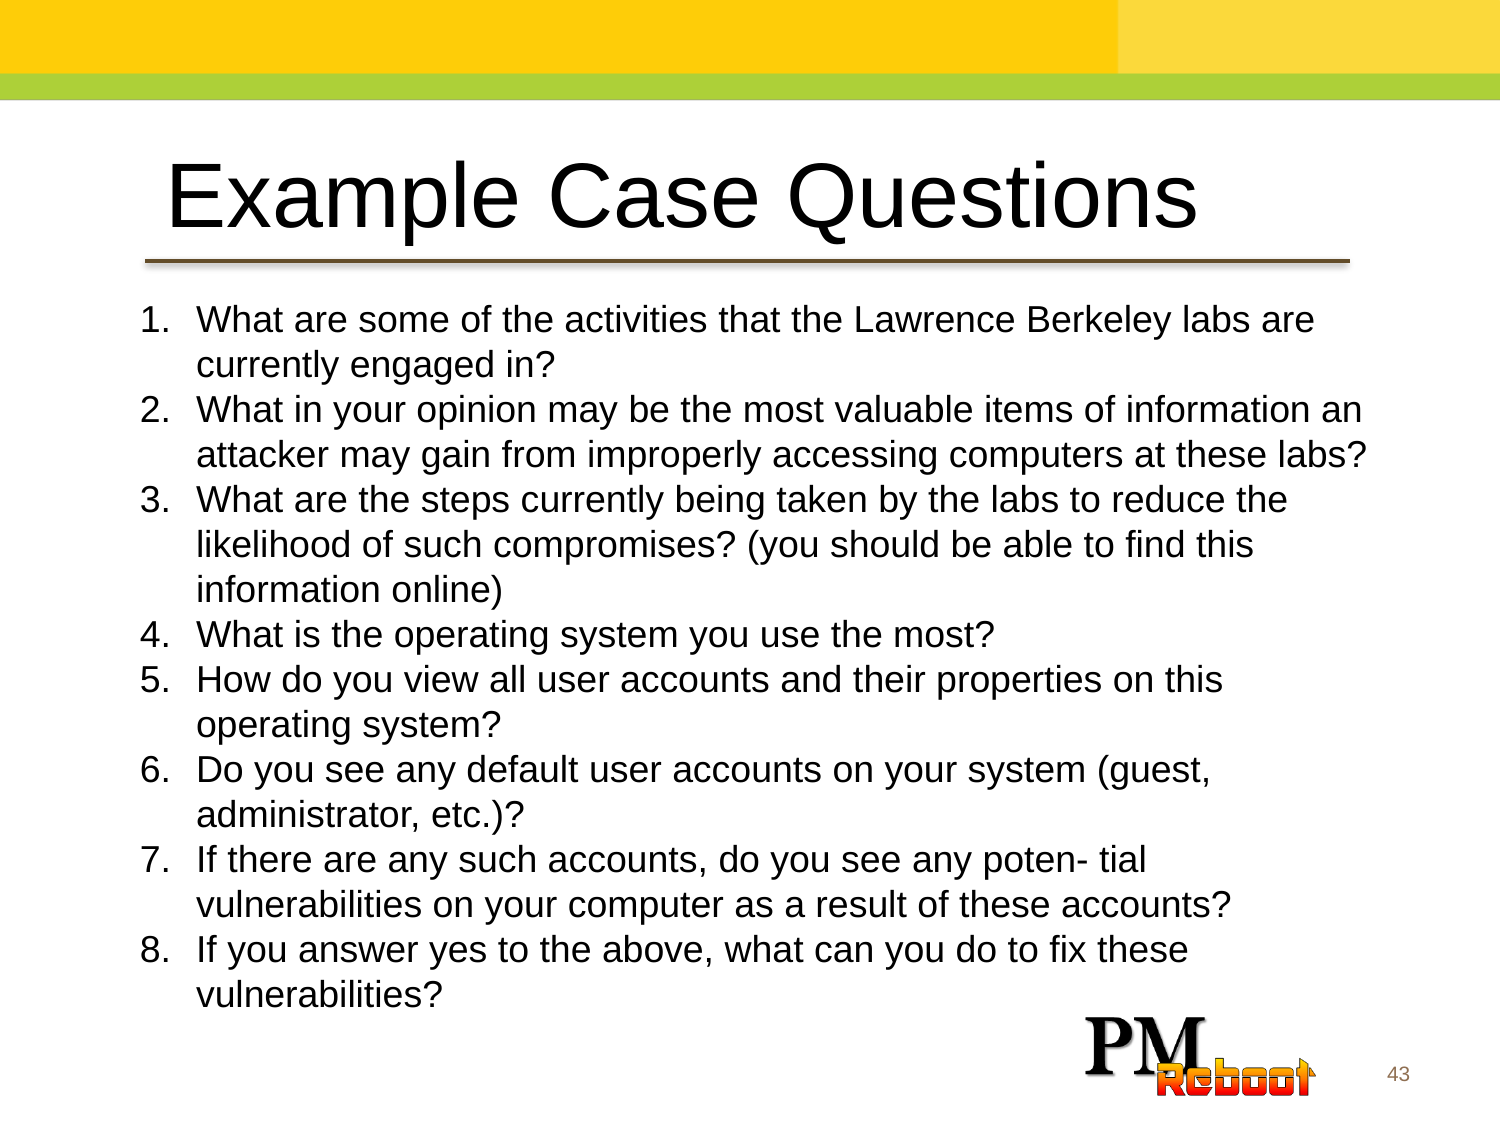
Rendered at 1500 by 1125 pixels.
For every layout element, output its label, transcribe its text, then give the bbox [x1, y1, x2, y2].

text_box Example Case Questions [149, 125, 1350, 257]
slide_number 43 [1074, 1042, 1425, 1103]
picture [0, 0, 1500, 1125]
text_box What are some of the activities that the Lawrence Berkeley labs are currently engaged in? What in your opinion may be the most valuable items of information an attacker may gain from improperly accessing computers at these labs? What are the steps currently being taken by the labs to reduce the likelihood of such compromises? (you should be able to find this information online) What is the operating system you use the most? How do you view all user accounts and their properties on this operating system? Do you see any default user accounts on your system (guest, administrator, etc.)? If there are any such accounts, do you see any poten- tial vulnerabilities on your computer as a result of these accounts? If you answer yes to the above, what can you do to fix these vulnerabilities? [124, 287, 1388, 1023]
